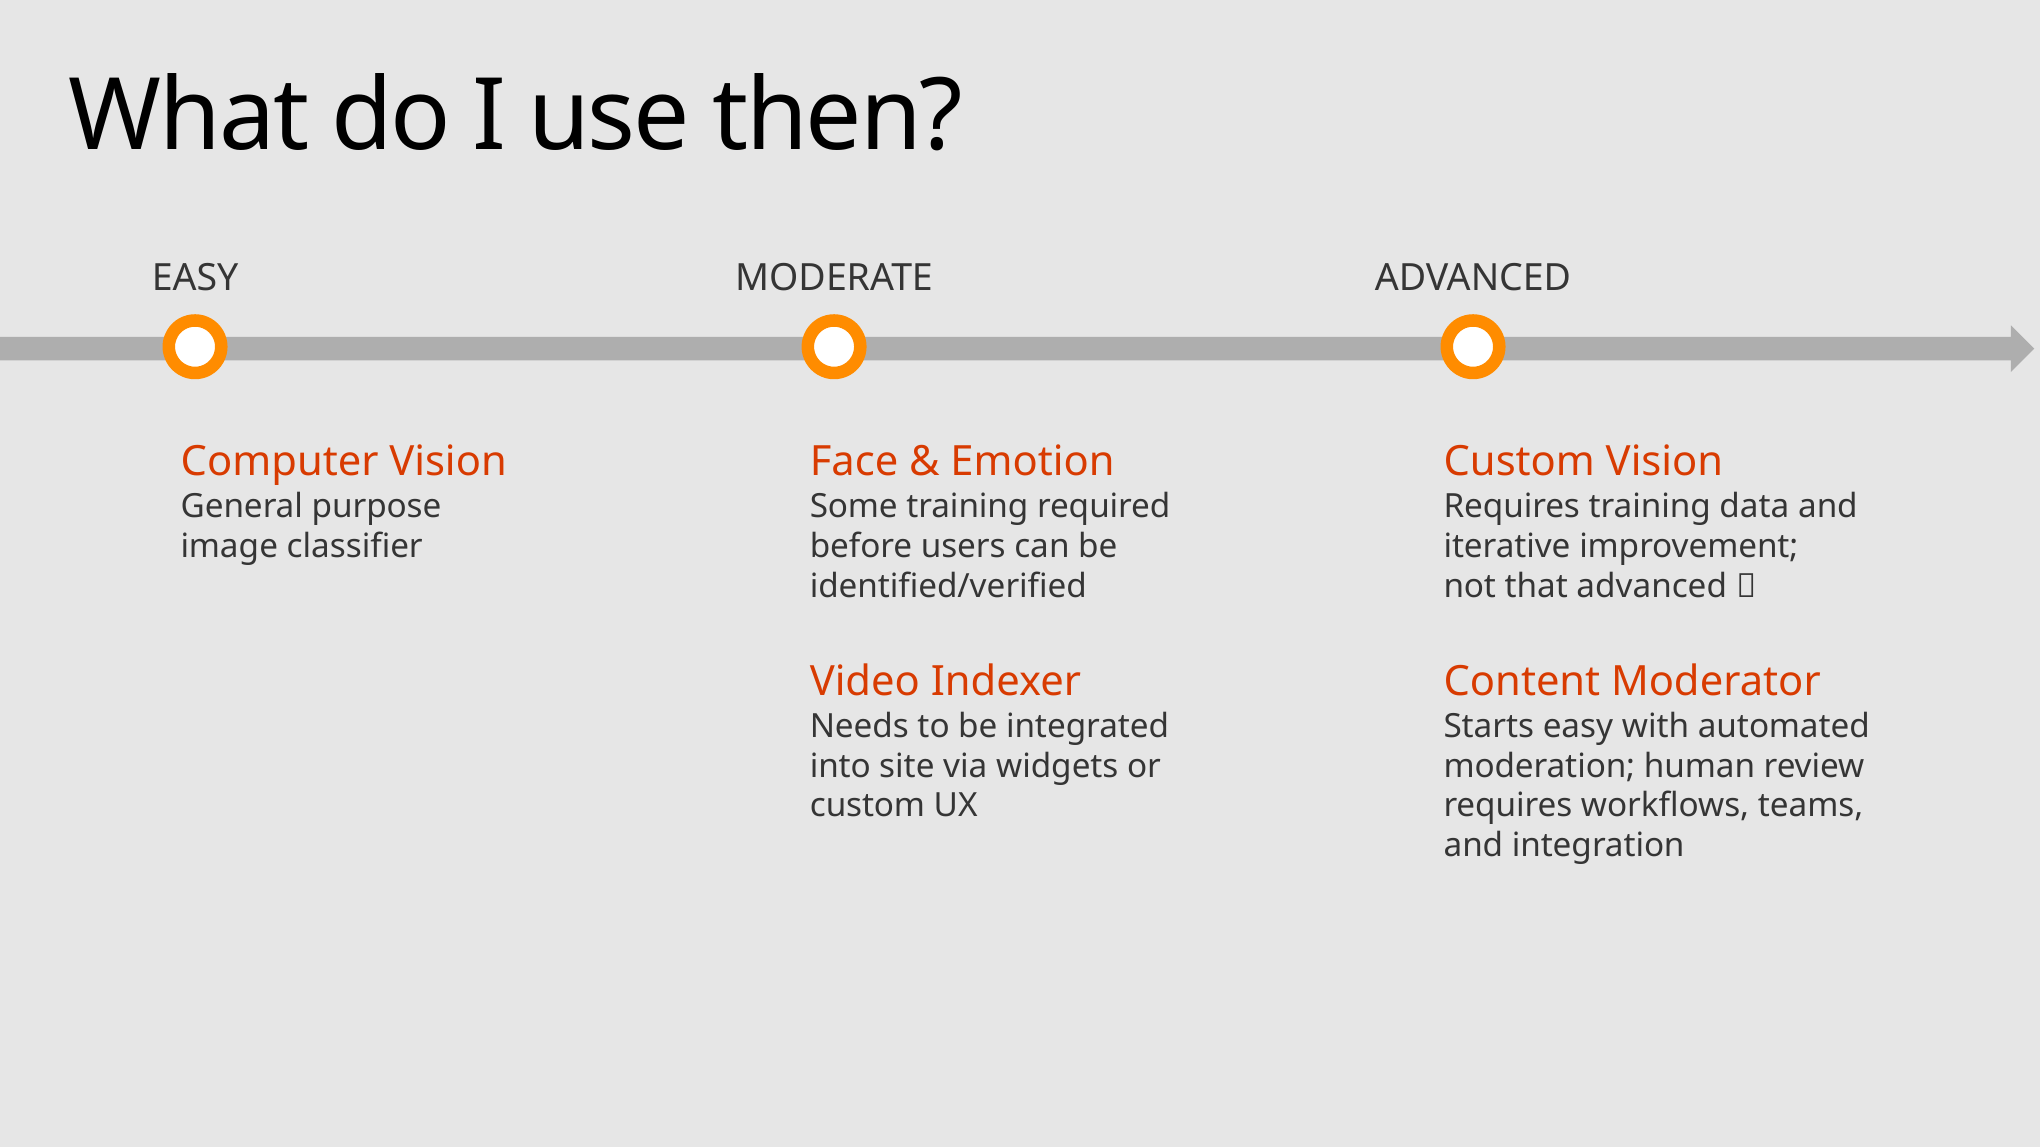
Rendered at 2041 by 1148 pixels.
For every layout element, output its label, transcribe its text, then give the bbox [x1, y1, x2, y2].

text_box [1496, 325, 2035, 373]
text_box [0, 336, 172, 361]
text_box [807, 320, 861, 373]
title What do I use then? [45, 48, 1996, 199]
text_box [857, 336, 1450, 361]
text_box [168, 320, 222, 373]
text_box ADVANCED [1359, 245, 1587, 305]
text_box Custom Vision Requires training data and iterative improvement; not that advanced  Content Moderator Starts easy with automated moderation; human review requires workflows, teams, and integration [1428, 426, 1886, 871]
text_box EASY [136, 245, 254, 305]
text_box [1446, 320, 1500, 373]
text_box MODERATE [720, 245, 948, 305]
text_box [218, 336, 811, 361]
text_box Face & Emotion Some training required before users can be identified/verified Video Indexer Needs to be integrated into site via widgets or custom UX [795, 426, 1186, 831]
text_box Computer Vision General purpose image classifier [165, 426, 522, 572]
